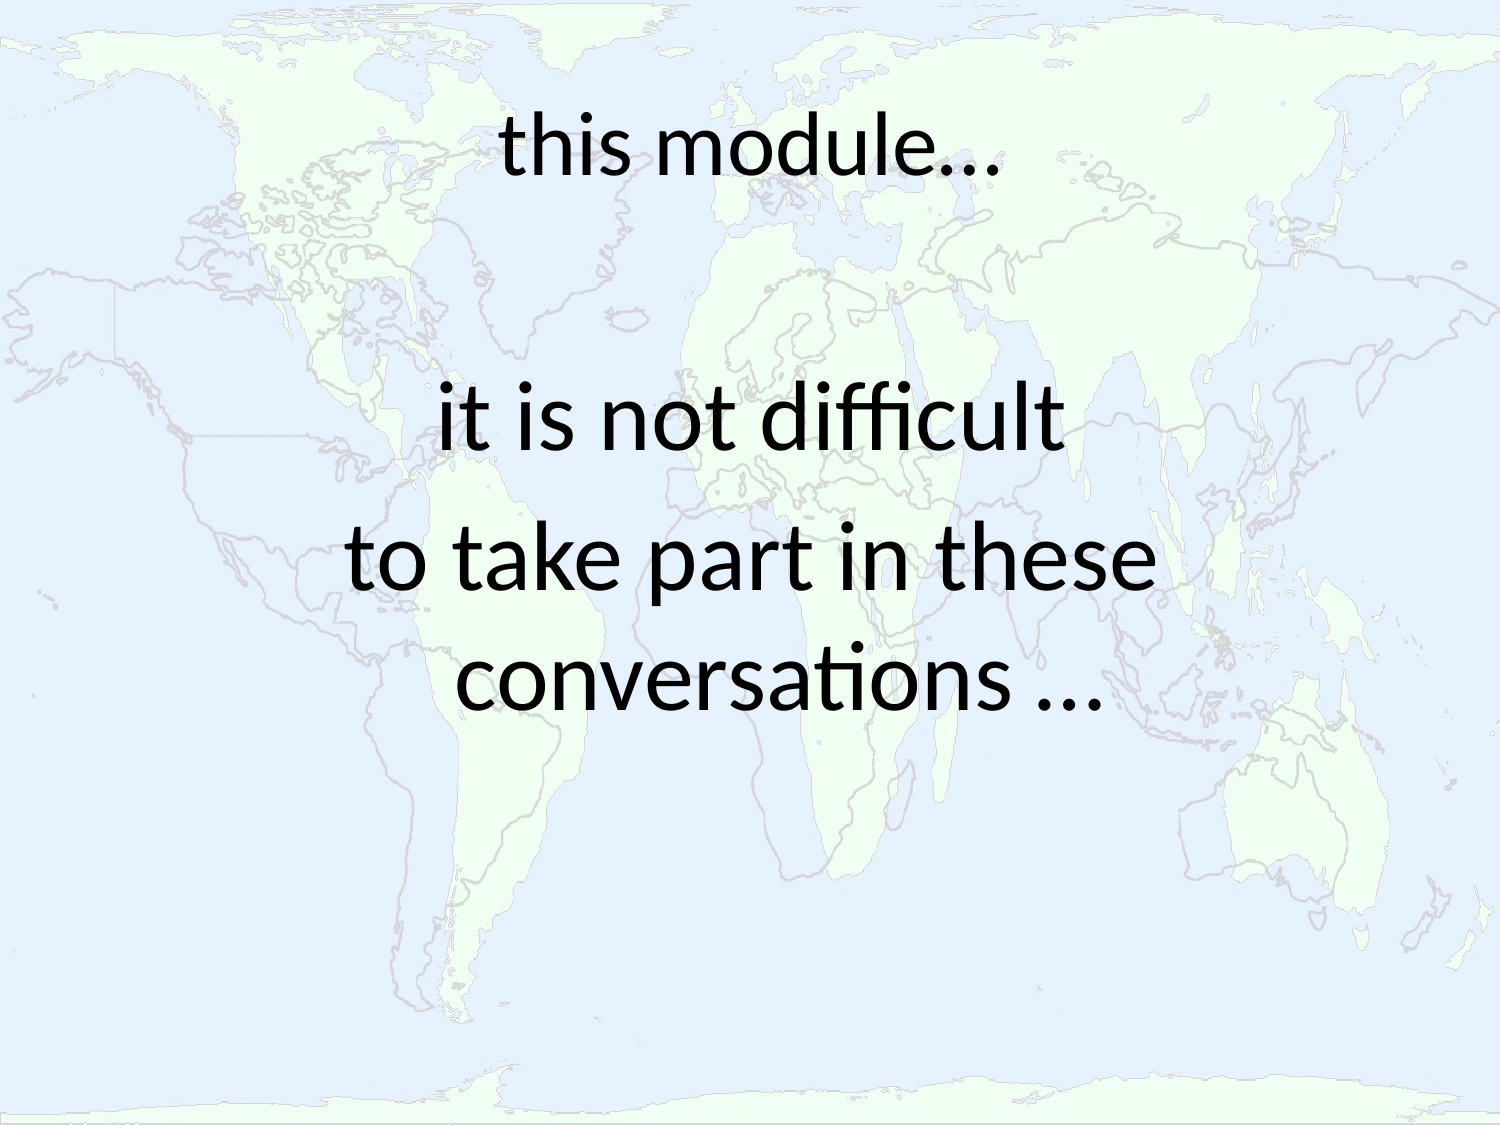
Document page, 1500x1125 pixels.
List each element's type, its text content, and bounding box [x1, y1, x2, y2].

title this module… [75, 45, 1425, 233]
list it is not difficult to take part in these conversations … [76, 149, 1427, 965]
